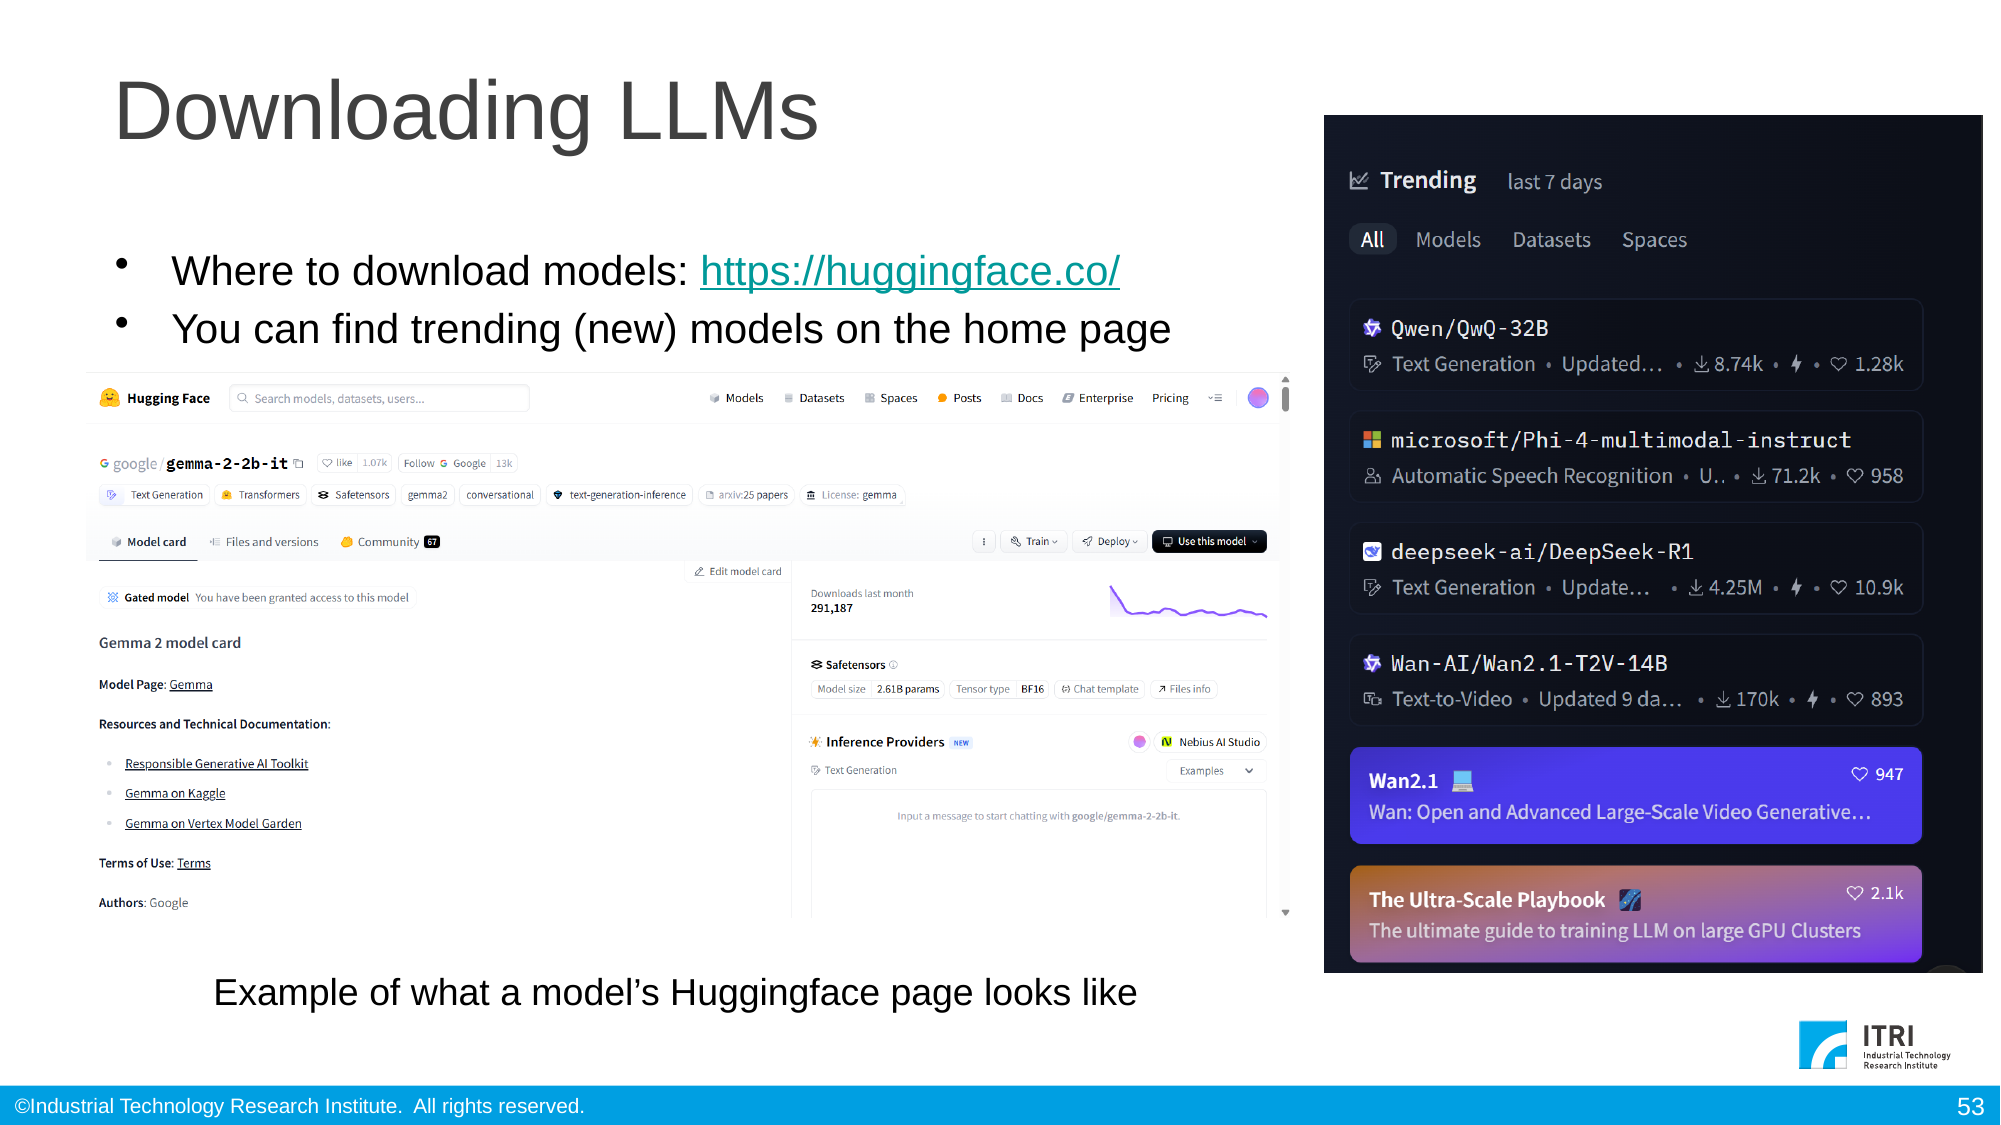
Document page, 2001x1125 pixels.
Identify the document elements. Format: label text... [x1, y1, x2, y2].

slide_number 53 [1874, 1085, 2000, 1125]
title Downloading LLMs [98, 48, 1930, 198]
picture [1324, 114, 1983, 974]
list Where to download models: https://huggingface.co/ You can find trending (new) models on the home page [99, 236, 1930, 1017]
text_box Example of what a model’s Huggingface page looks like [182, 960, 1170, 1021]
picture [86, 371, 1290, 918]
